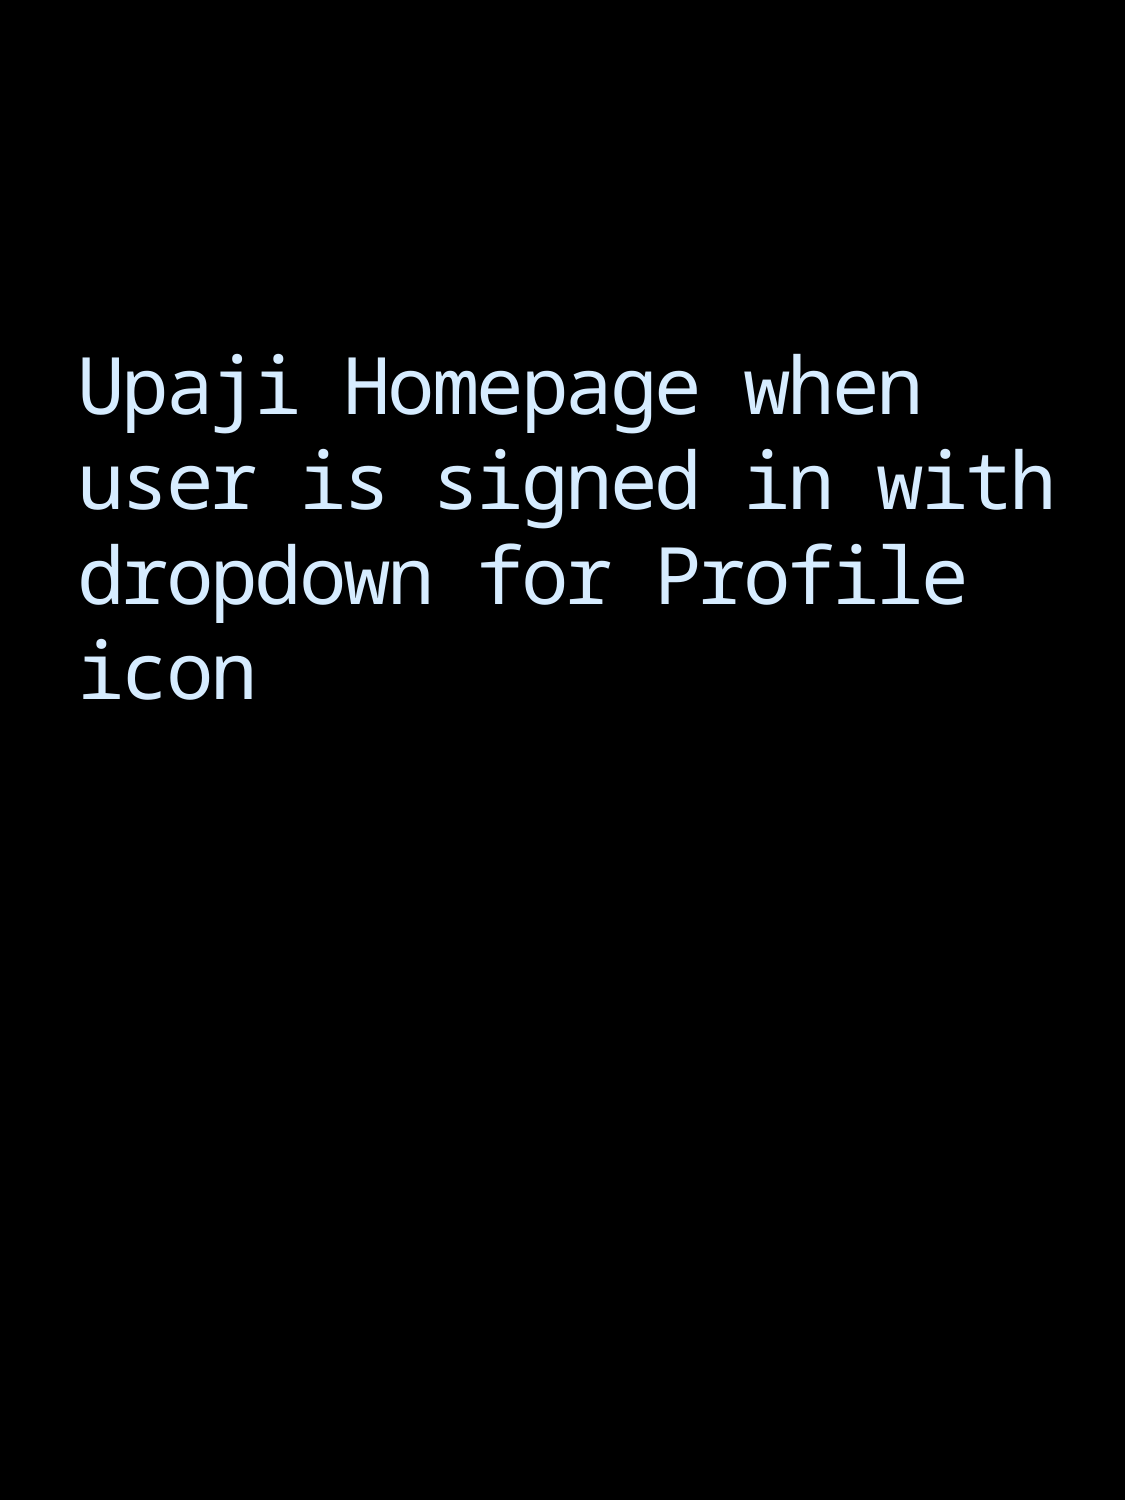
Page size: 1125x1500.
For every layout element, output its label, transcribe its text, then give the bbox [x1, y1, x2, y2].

title Upaji Homepage when user is signed in with dropdown for Profile icon [62, 324, 1088, 825]
